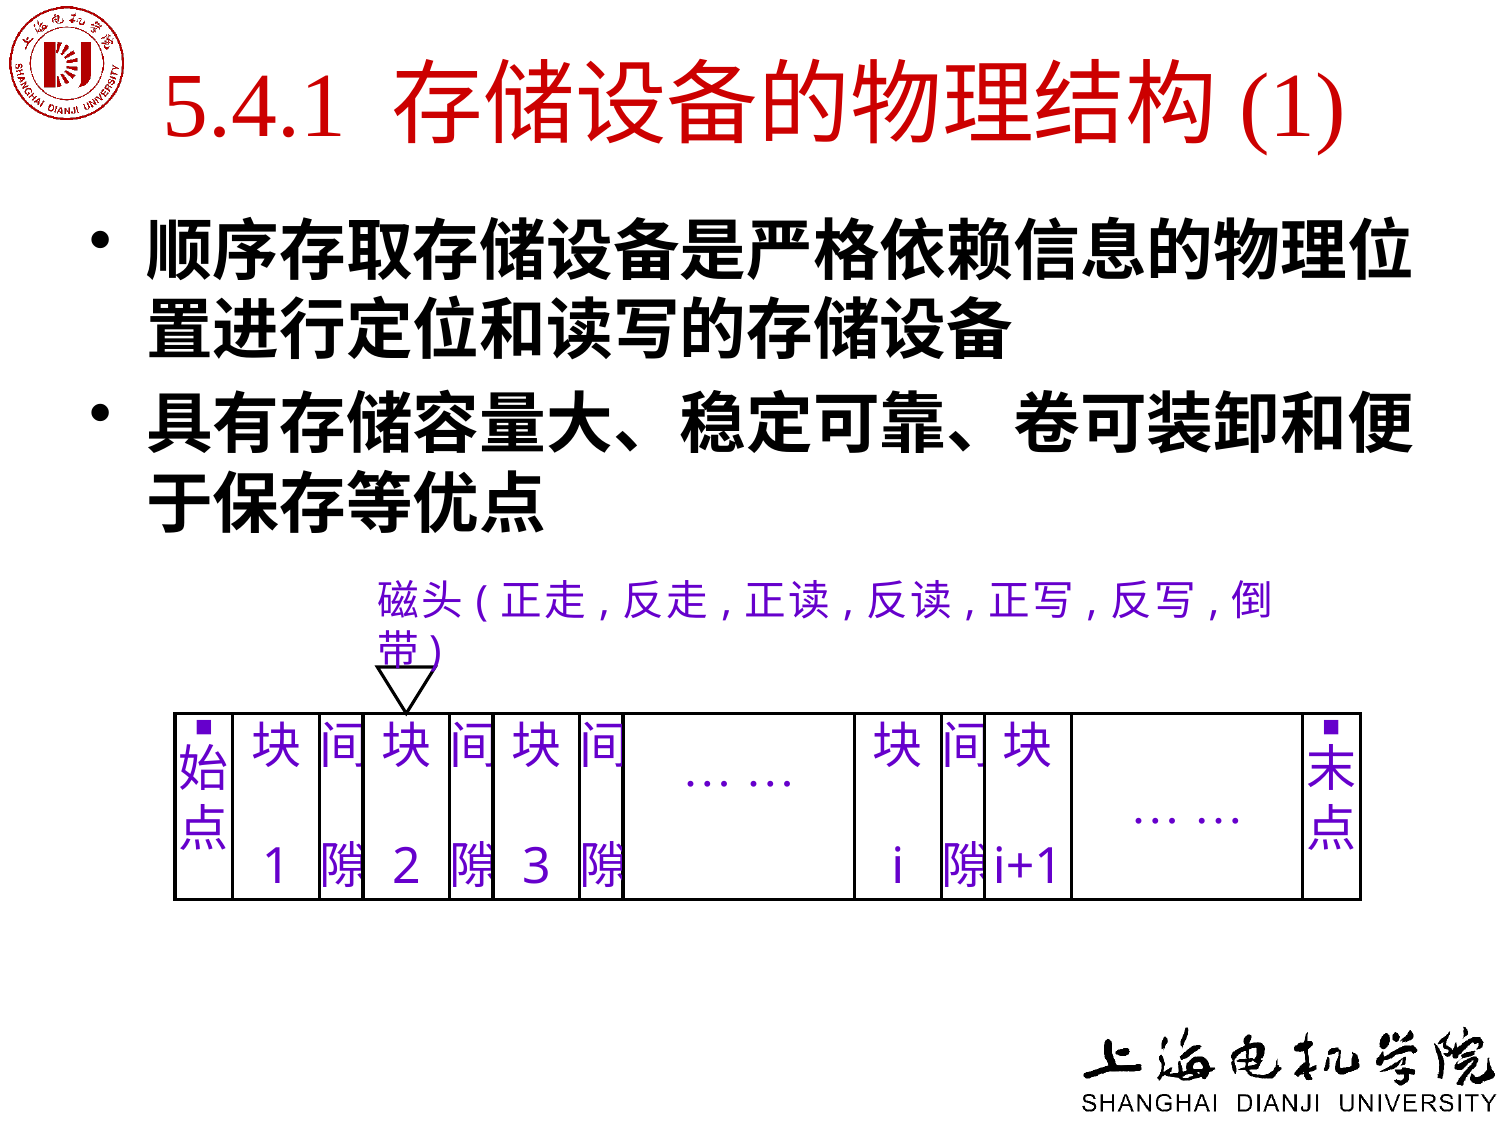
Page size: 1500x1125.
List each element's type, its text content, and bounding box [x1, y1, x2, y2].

title 5.4.1 存储设备的物理结构(1) [79, 37, 1430, 149]
list 顺序存取存储设备是严格依赖信息的物理位置进行定位和读写的存储设备 具有存储容量大、稳定可靠、卷可装卸和便于保存等优点 [75, 200, 1438, 540]
picture [9, 6, 124, 120]
picture [1079, 1023, 1500, 1114]
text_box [174, 573, 1361, 900]
